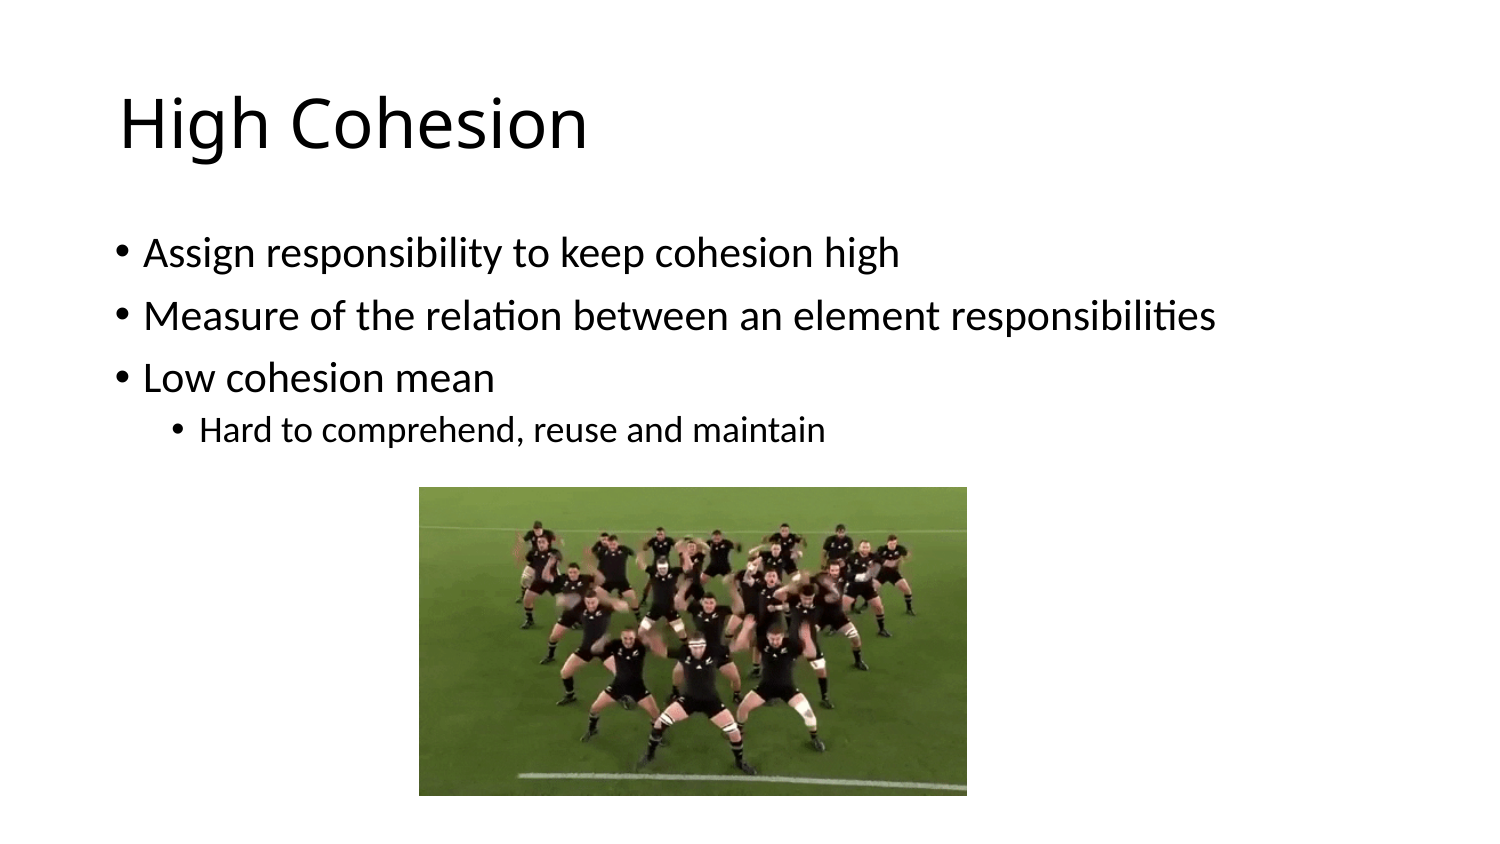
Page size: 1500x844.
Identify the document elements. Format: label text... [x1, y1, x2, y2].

list Assign responsibility to keep cohesion high Measure of the relation between an element responsibilities Low cohesion mean Hard to comprehend, reuse and maintain [99, 221, 1438, 760]
title High Cohesion [103, 44, 1397, 208]
picture [419, 487, 967, 796]
